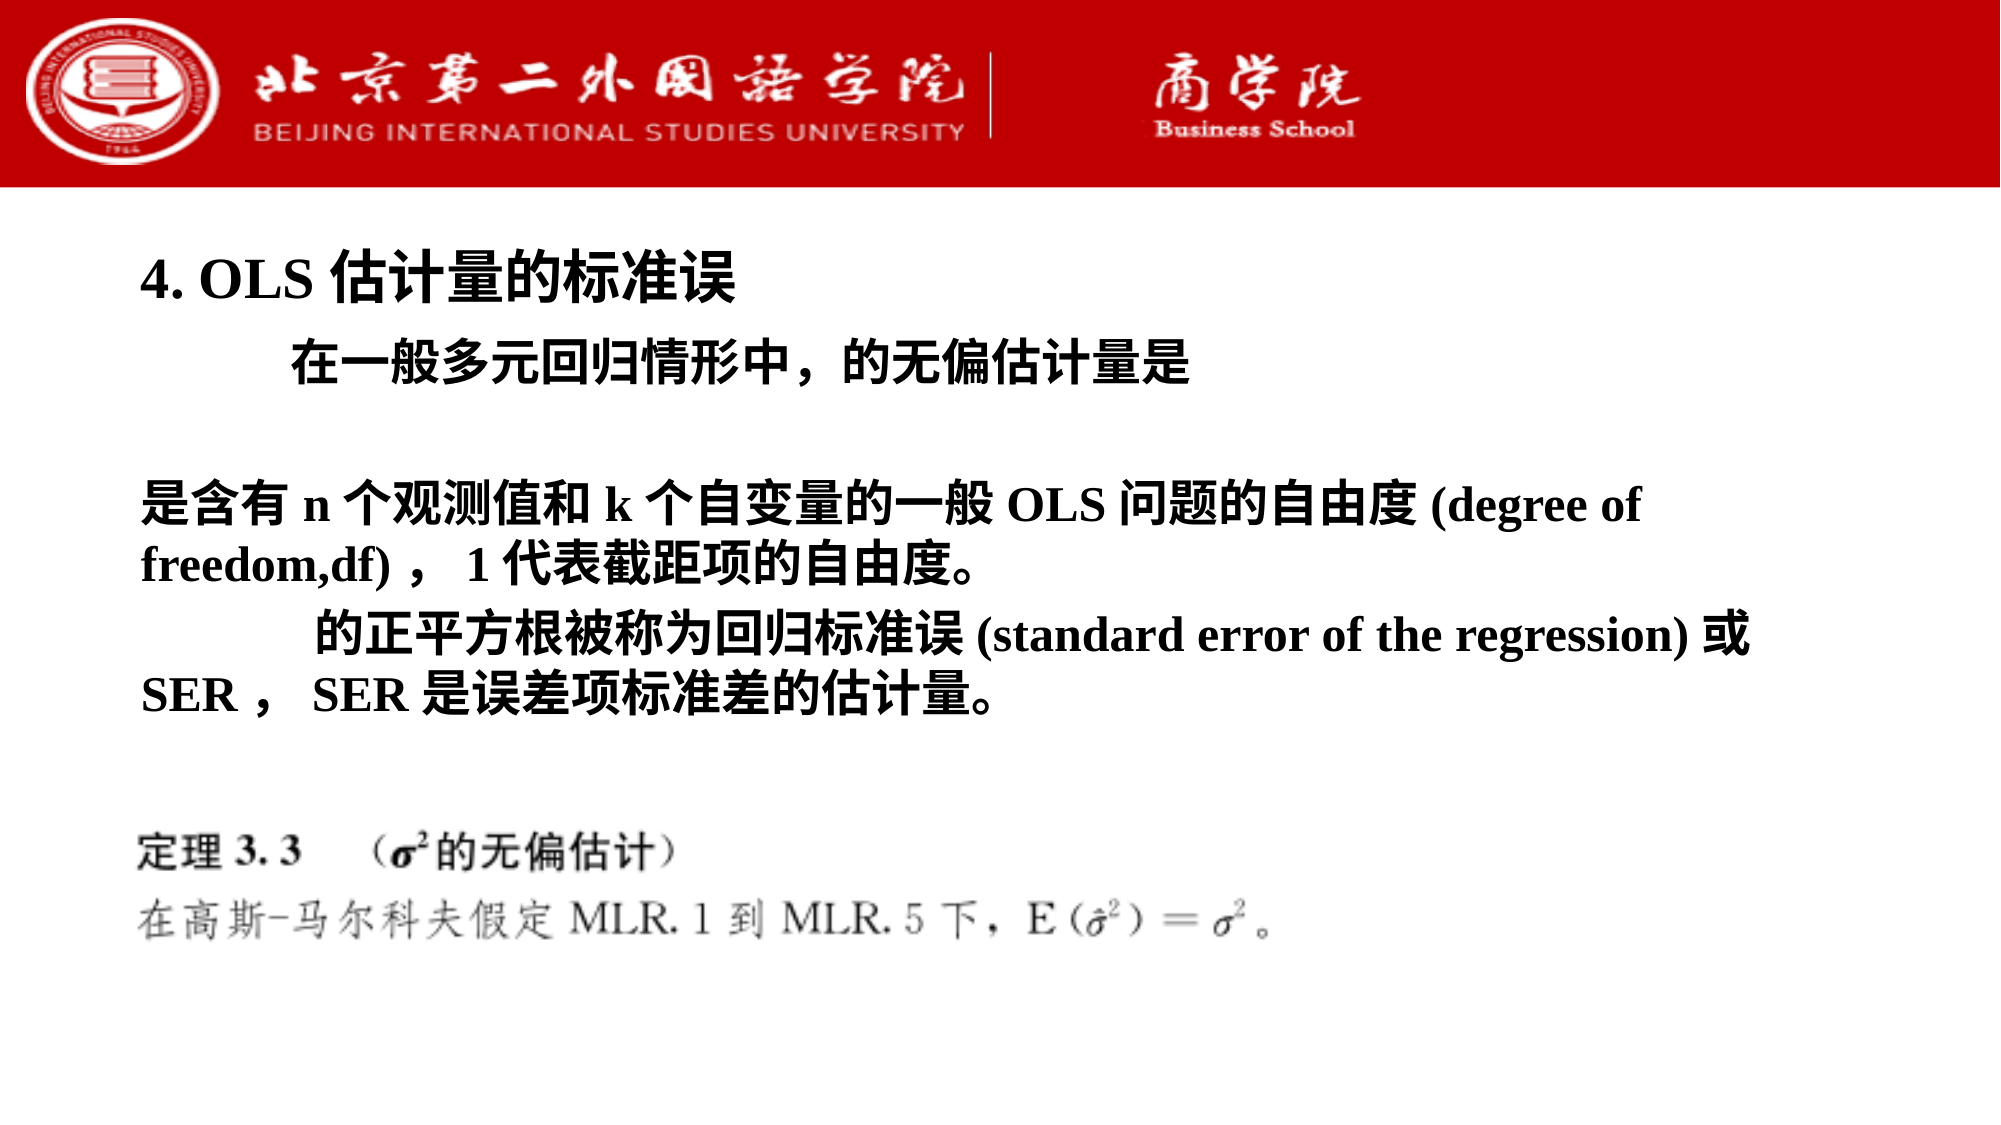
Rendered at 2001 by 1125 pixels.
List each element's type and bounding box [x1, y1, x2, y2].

picture [26, 18, 1693, 165]
picture [24, 815, 2000, 970]
